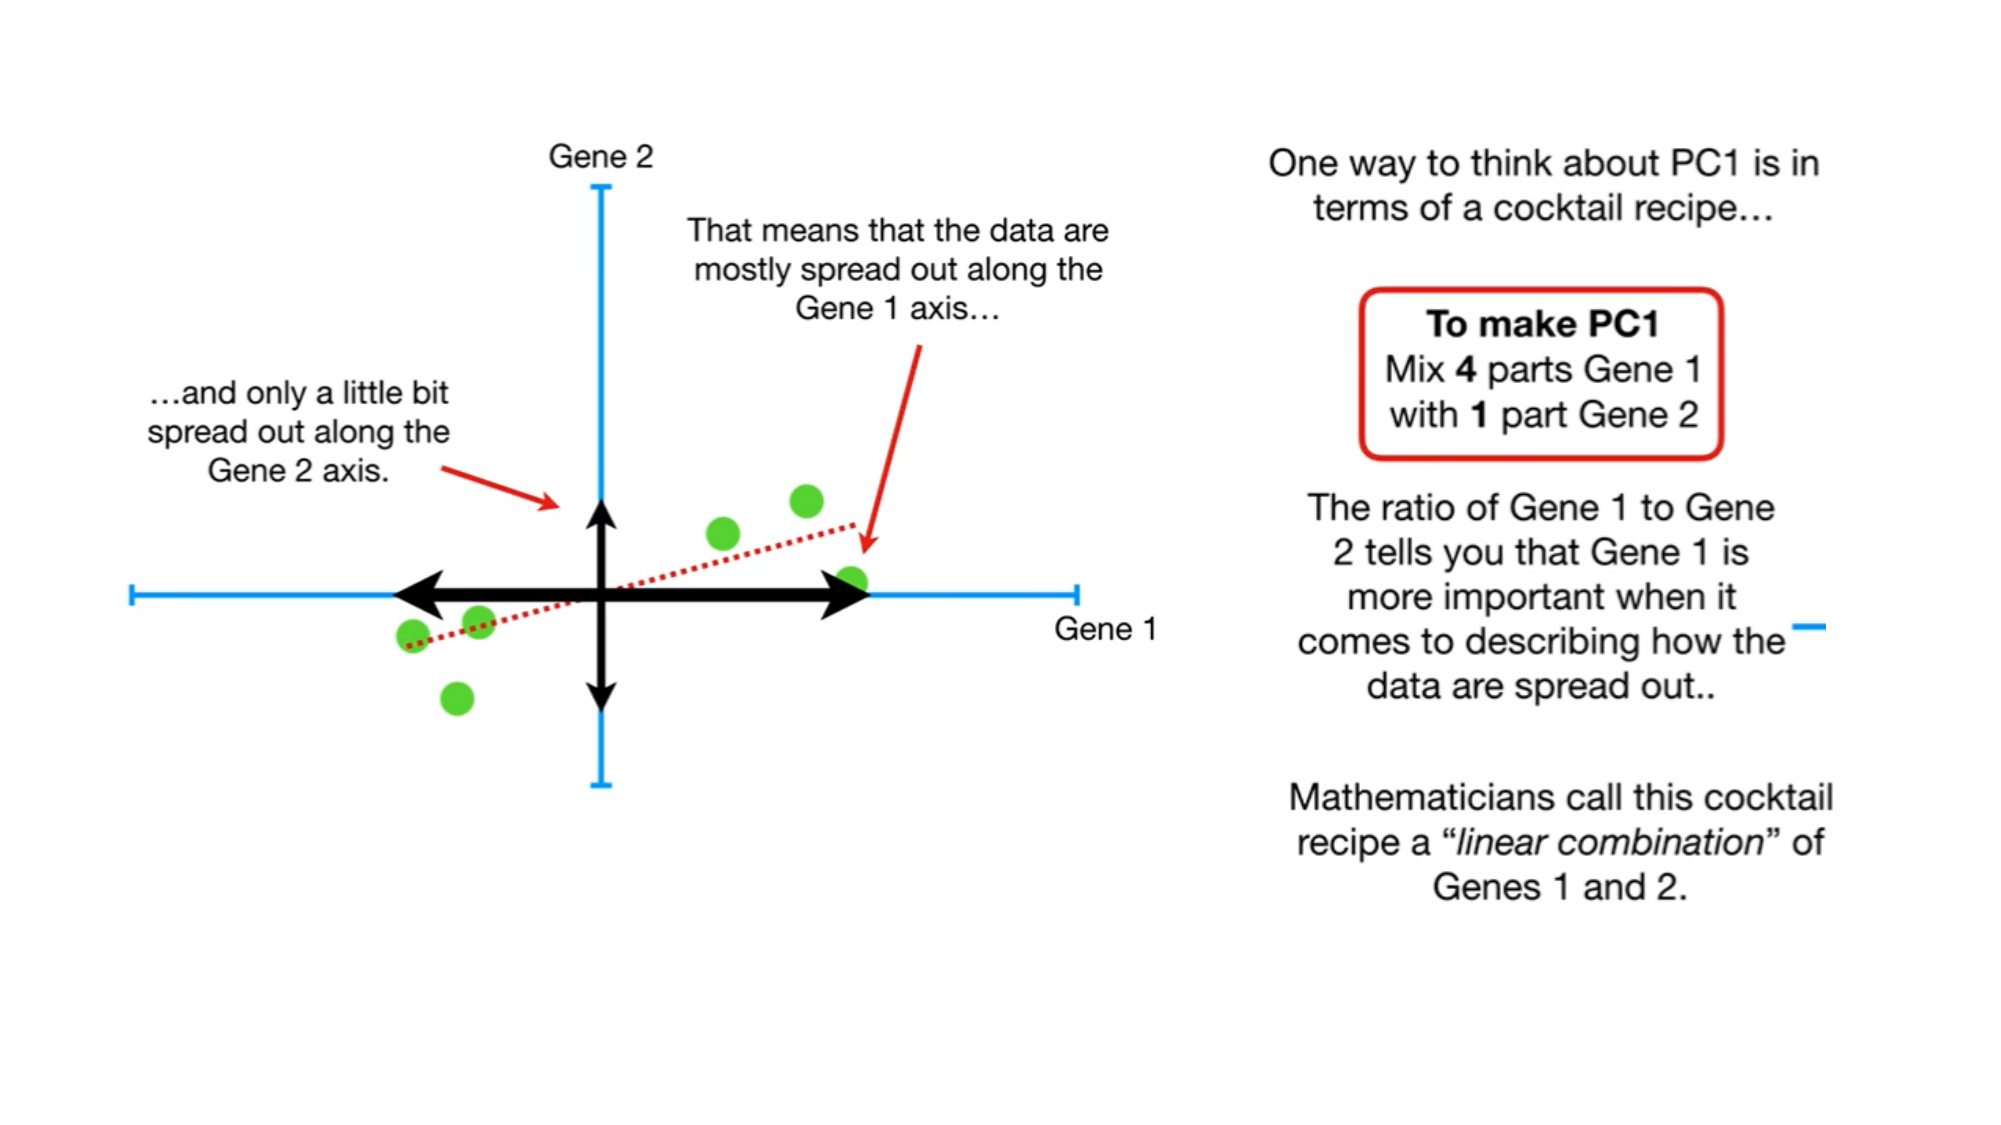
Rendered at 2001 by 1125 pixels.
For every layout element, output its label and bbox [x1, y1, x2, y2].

picture [1243, 122, 1847, 922]
list [71, 94, 1181, 808]
